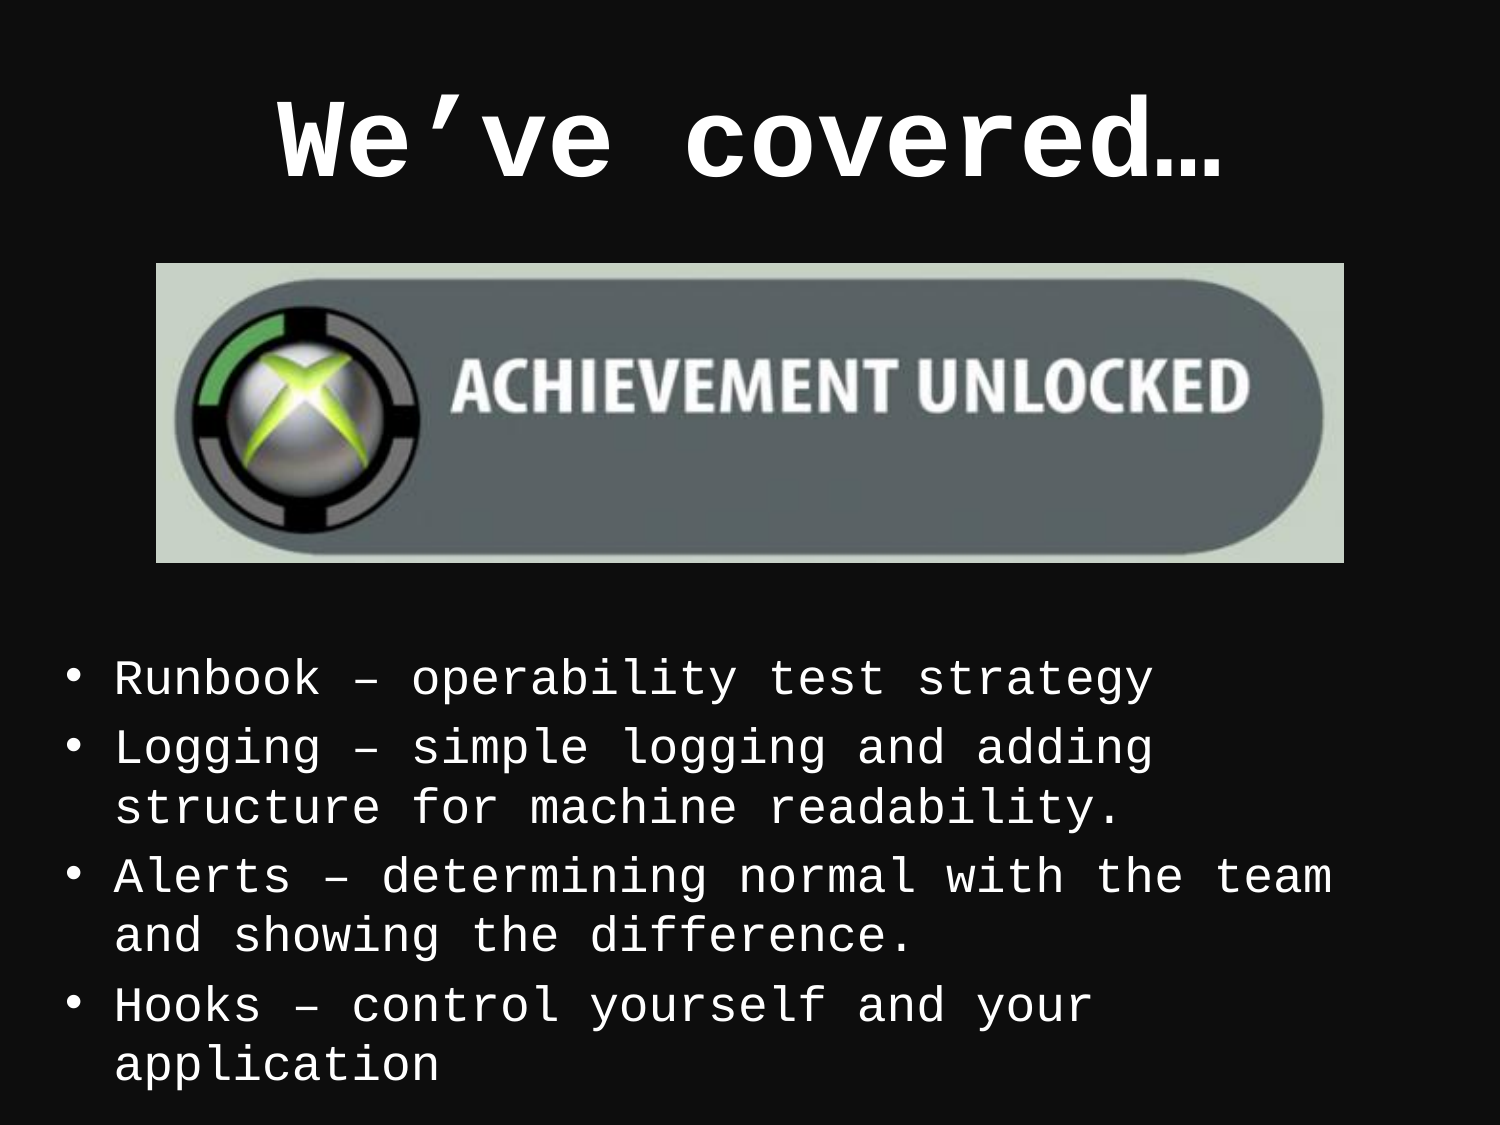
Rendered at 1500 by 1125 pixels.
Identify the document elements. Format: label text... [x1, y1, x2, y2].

picture [155, 263, 1344, 563]
list Runbook – operability test strategy Logging – simple logging and adding structure for machine readability. Alerts – determining normal with the team and showing the difference. Hooks – control yourself and your application [50, 637, 1463, 1100]
title We’ve covered… [50, 37, 1450, 225]
